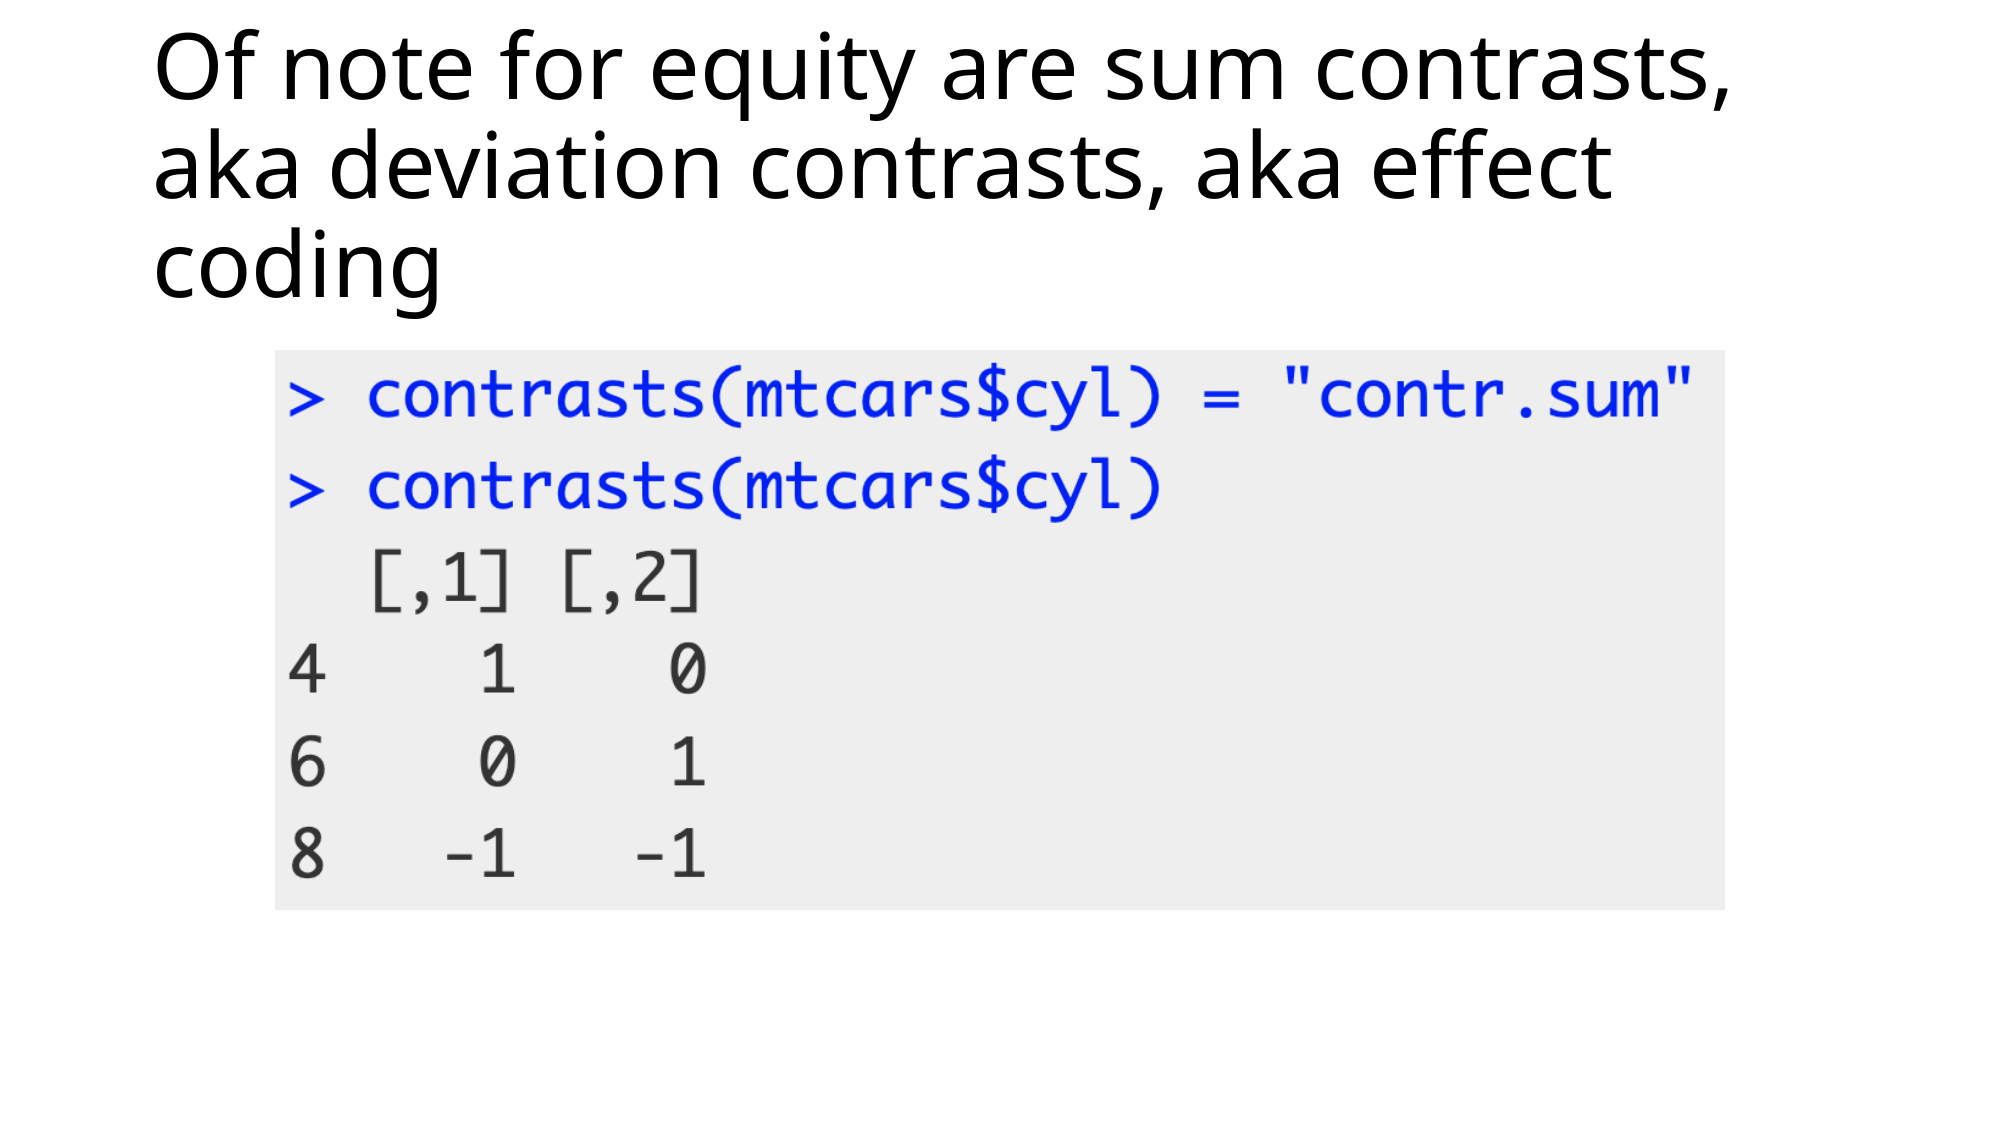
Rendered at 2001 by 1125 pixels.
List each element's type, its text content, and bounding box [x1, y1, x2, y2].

picture [274, 349, 1726, 911]
title Of note for equity are sum contrasts, aka deviation contrasts, aka effect coding [137, 59, 1863, 278]
